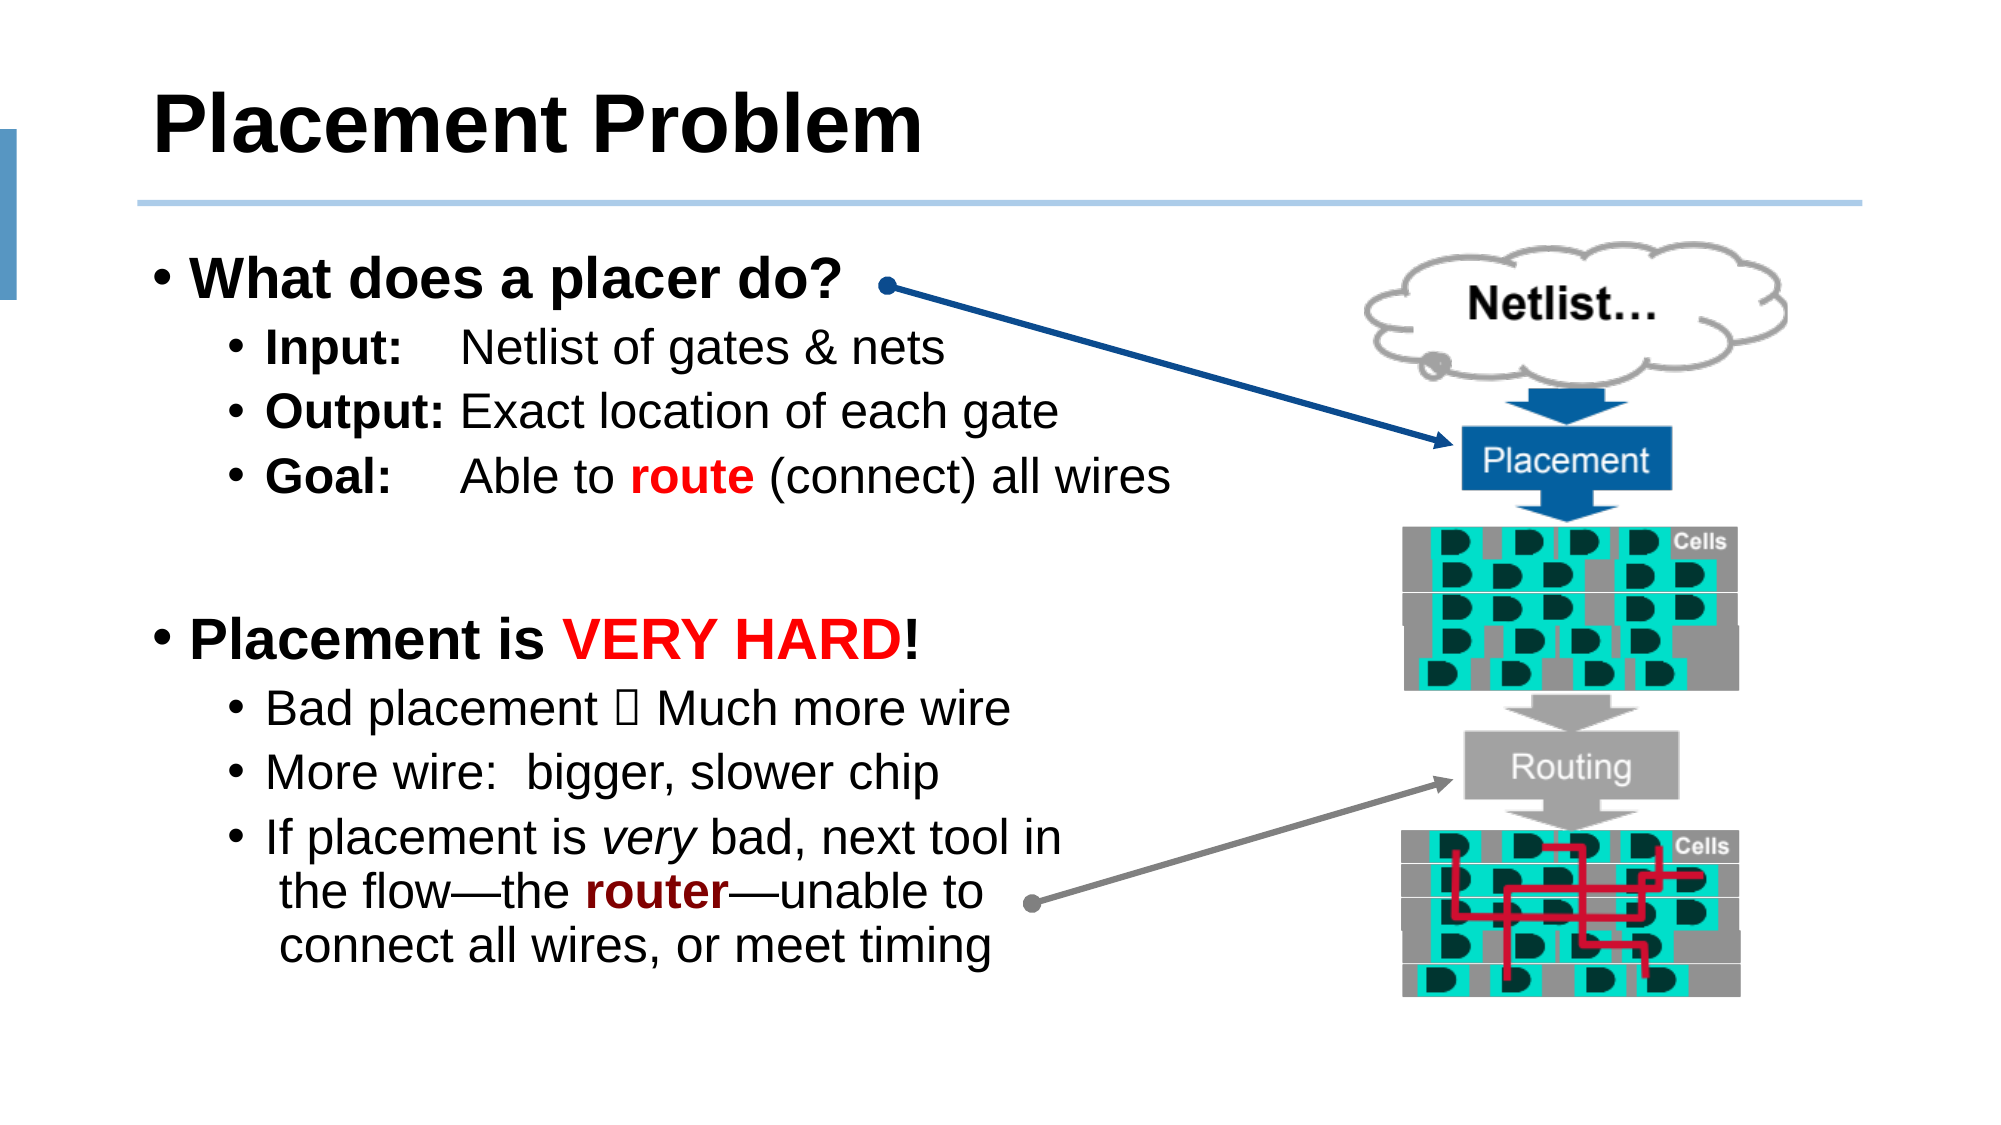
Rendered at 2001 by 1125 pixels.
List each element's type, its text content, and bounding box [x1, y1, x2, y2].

picture [1363, 240, 1788, 998]
list What does a placer do? Input: Netlist of gates & nets Output: Exact location of each gate Goal: Able to route (connect) all wires Placement is VERY HARD! Bad placement  Much more wire More wire: bigger, slower chip If placement is very bad, next tool in the flow—the router—unable to connect all wires, or meet timing [137, 240, 1863, 1014]
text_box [1032, 779, 1454, 904]
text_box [887, 285, 1454, 446]
title Placement Problem [137, 42, 1863, 208]
